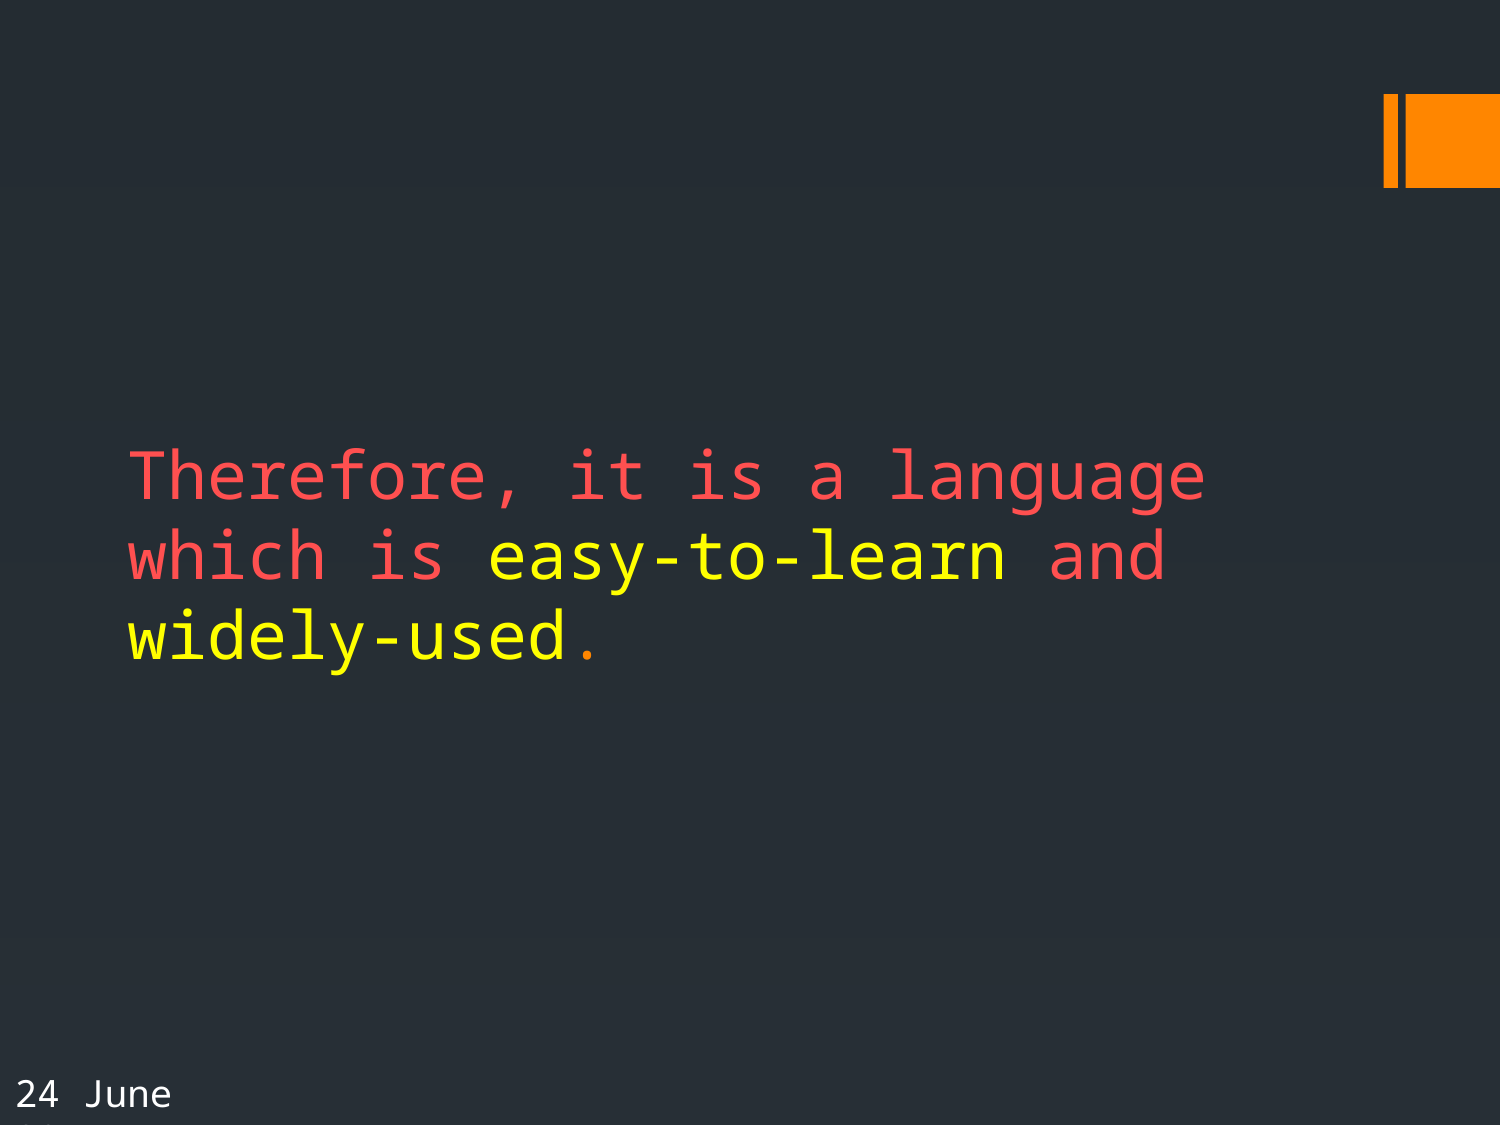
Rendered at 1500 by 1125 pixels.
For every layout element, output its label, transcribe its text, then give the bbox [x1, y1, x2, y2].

title Therefore, it is a language which is easy-to-learn and widely-used. [112, 287, 1438, 681]
